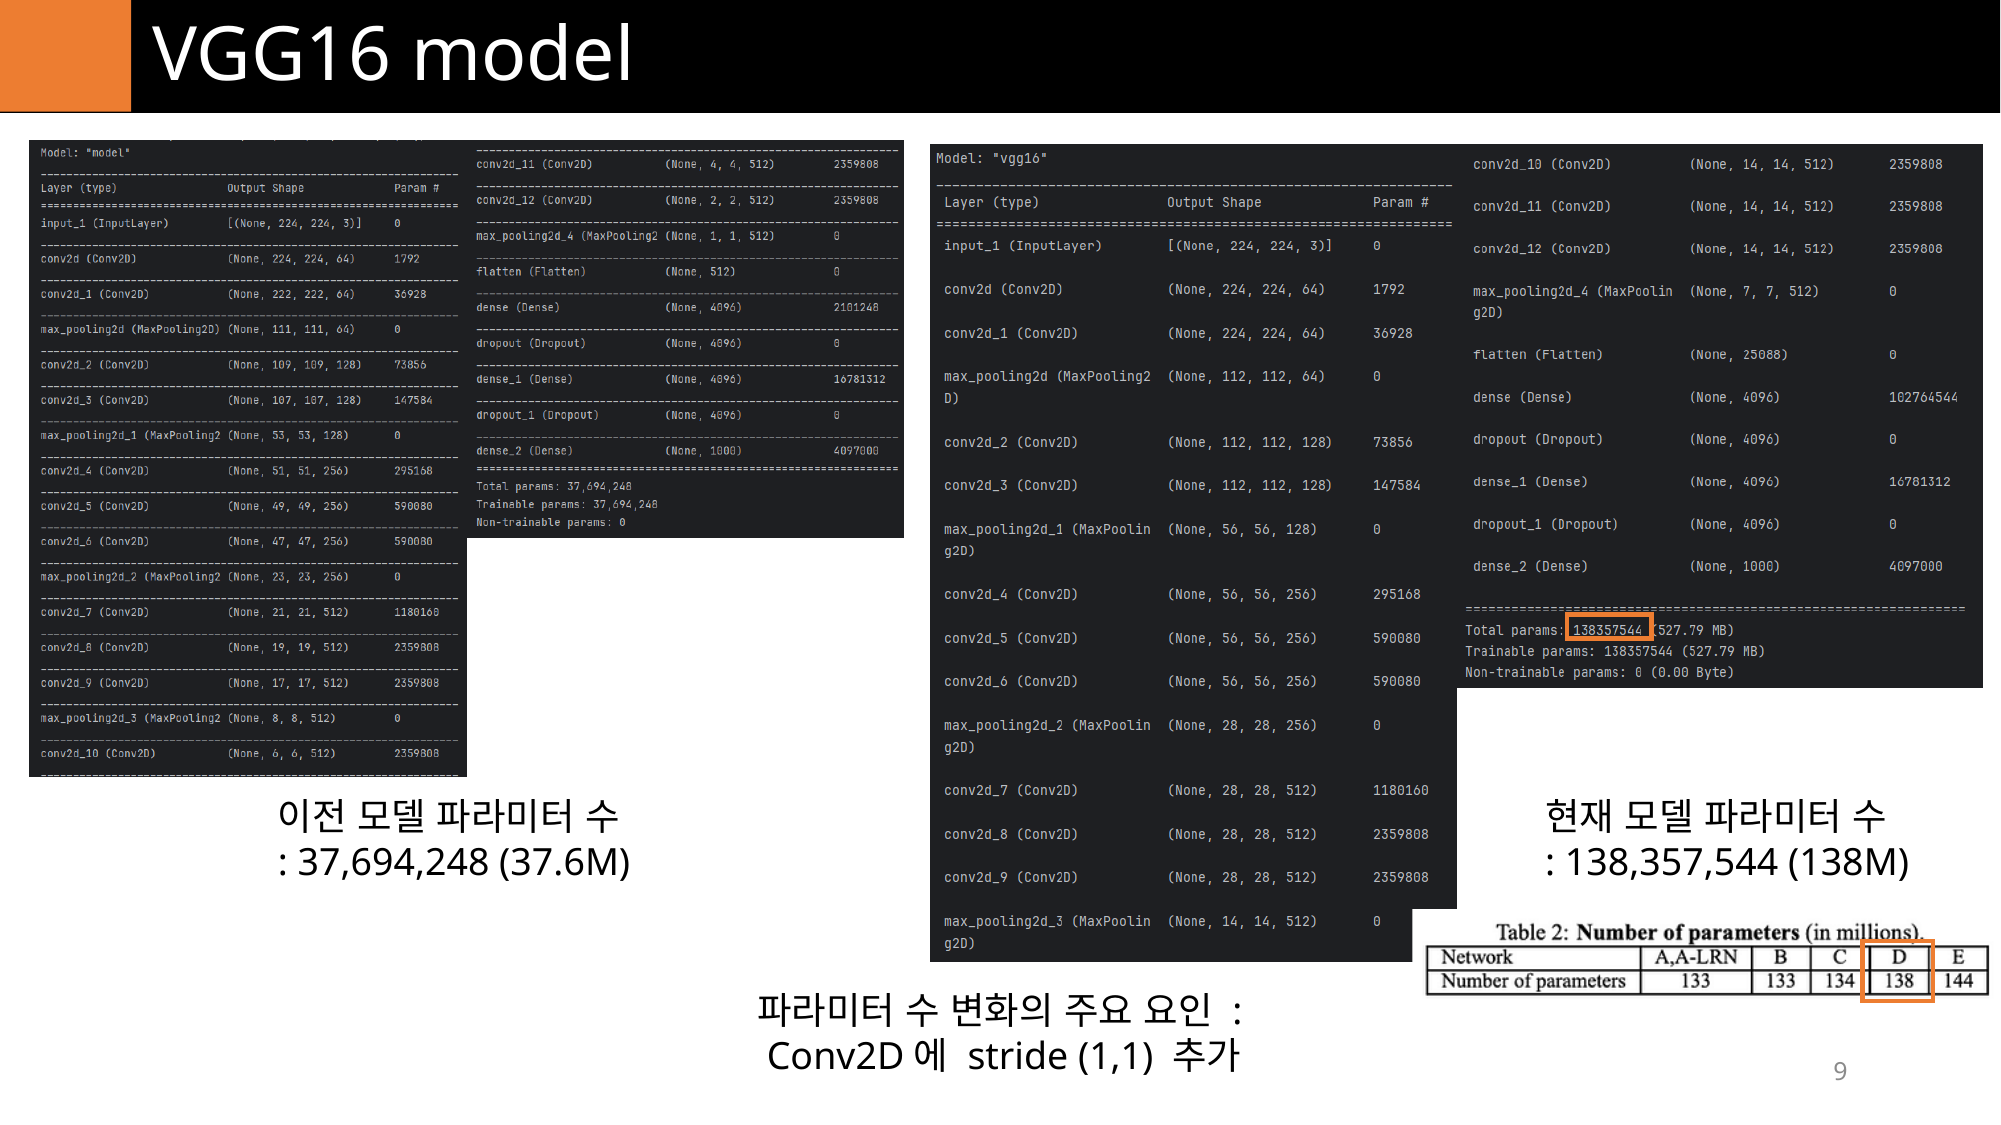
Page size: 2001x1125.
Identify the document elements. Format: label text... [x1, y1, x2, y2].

title VGG16 model [137, 0, 2000, 112]
text_box 현재 모델 파라미터 수 : 138,357,544 (138M) [1530, 785, 1925, 891]
picture [930, 144, 2000, 1003]
slide_number 9 [1412, 1042, 1863, 1103]
text_box 이전 모델 파라미터 수 : 37,694,248 (37.6M) [263, 785, 646, 891]
text_box 파라미터 수 변화의 주요 요인 : Conv2D에 stride (1,1) 추가 [742, 979, 1258, 1084]
picture [29, 140, 904, 778]
